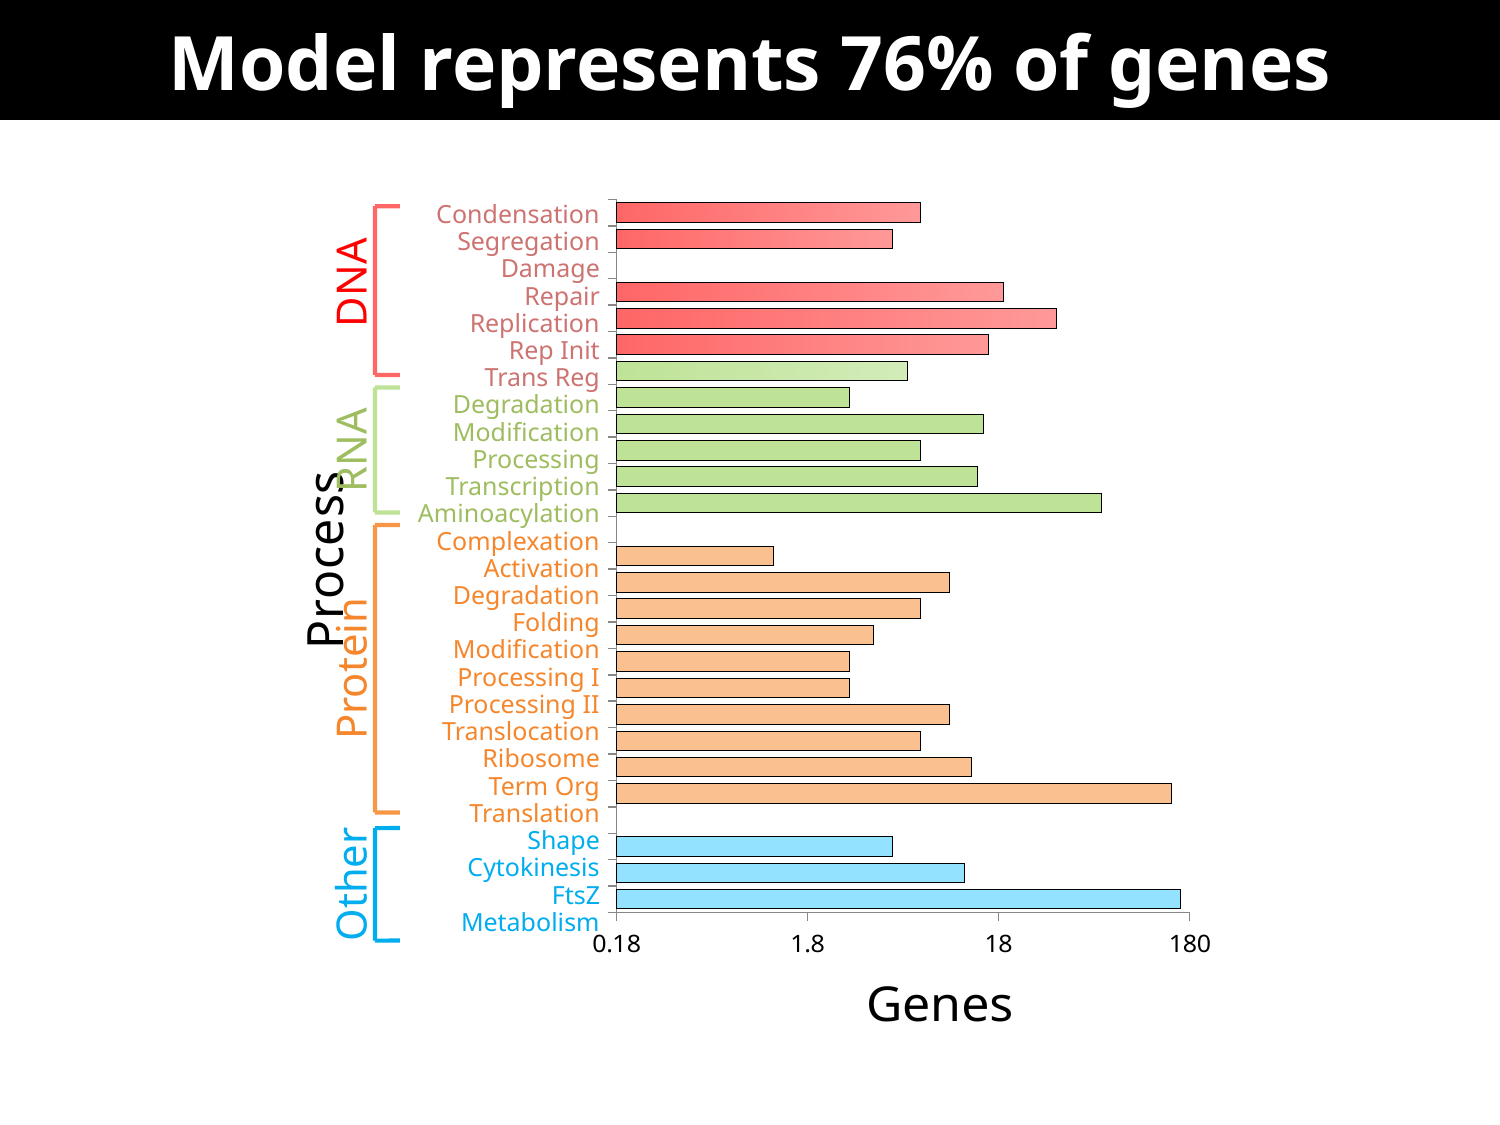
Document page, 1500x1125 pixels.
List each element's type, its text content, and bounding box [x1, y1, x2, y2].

title Model represents 76% of genes [0, 0, 1500, 120]
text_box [374, 387, 401, 513]
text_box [374, 827, 401, 941]
chart [274, 149, 1226, 1051]
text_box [374, 524, 401, 813]
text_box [374, 205, 401, 376]
